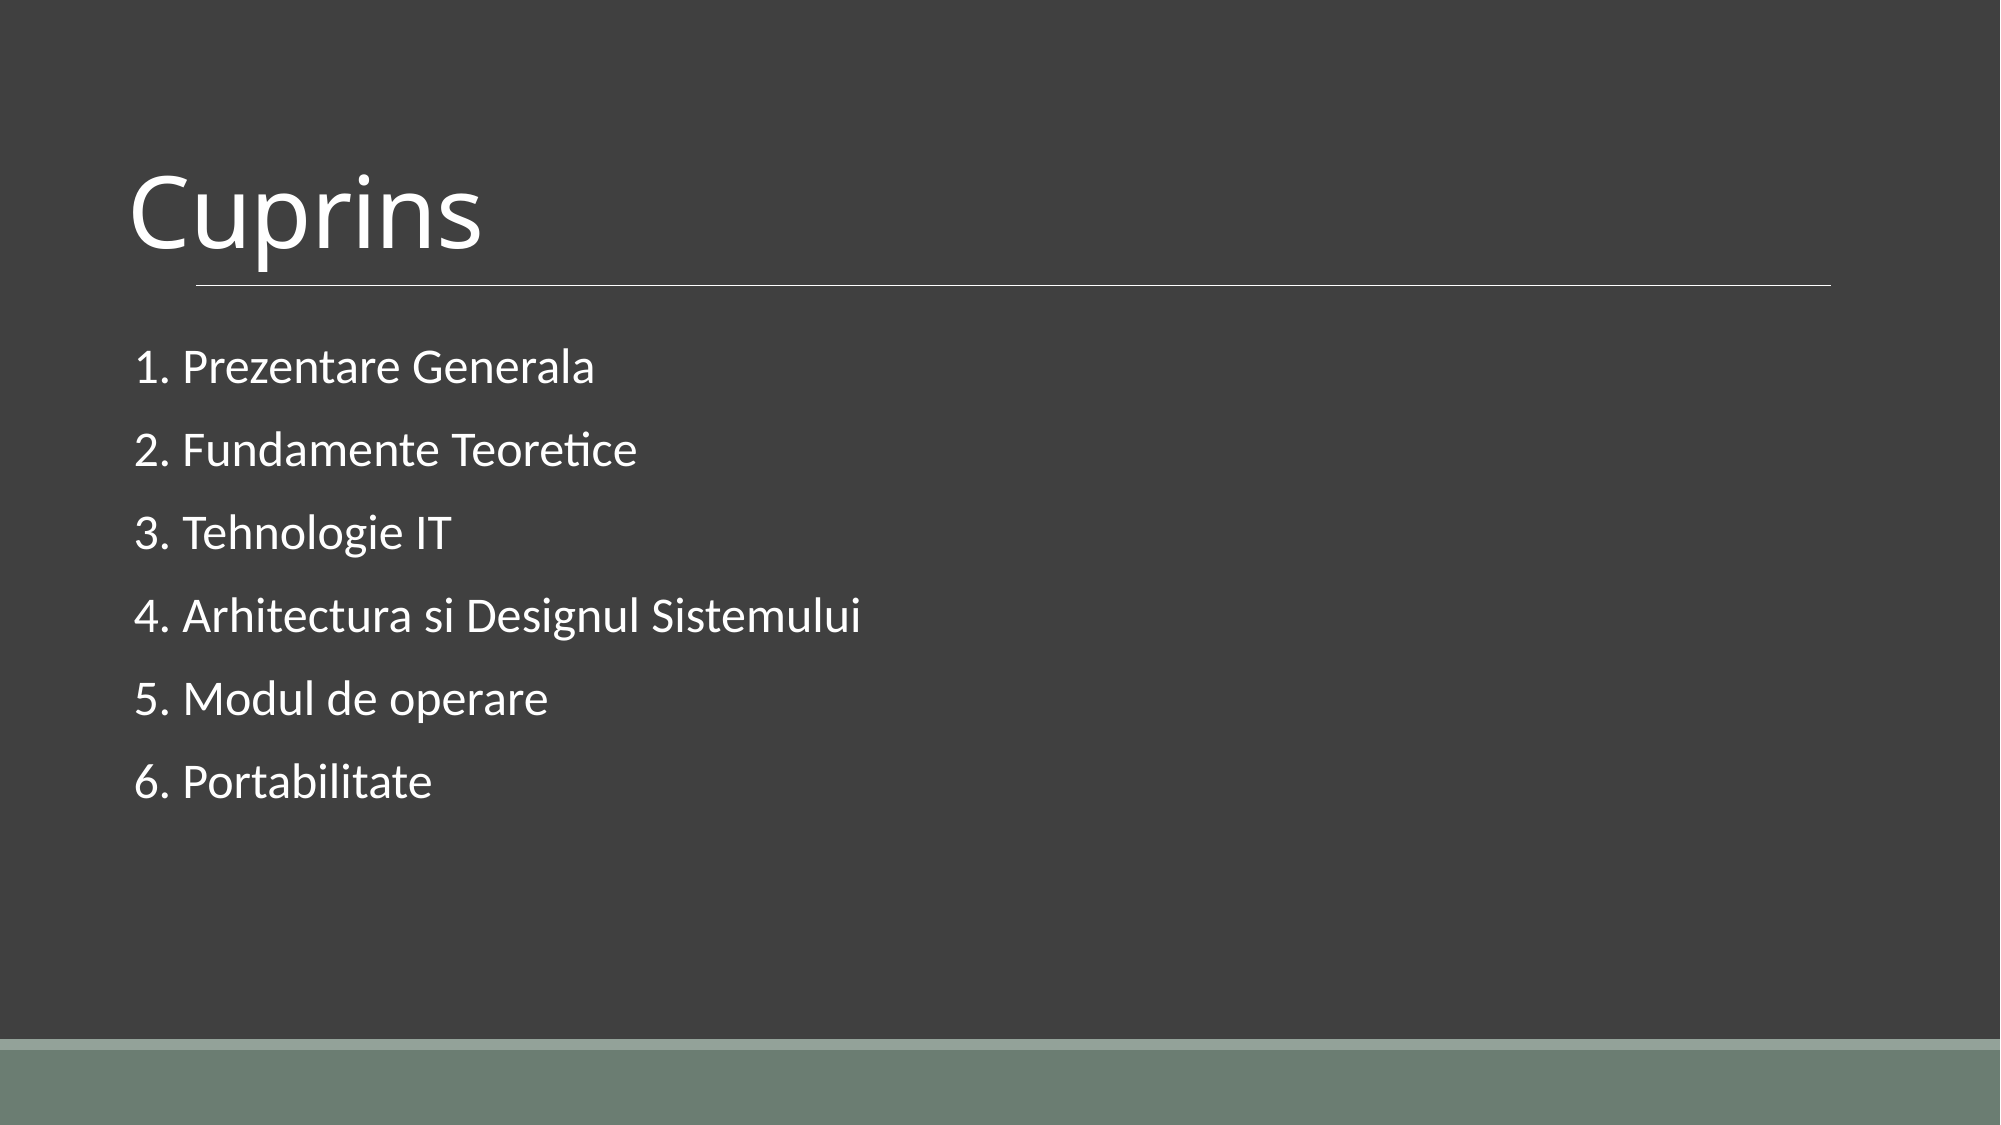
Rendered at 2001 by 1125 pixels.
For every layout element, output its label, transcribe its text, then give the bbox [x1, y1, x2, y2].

list 1. Prezentare Generala 2. Fundamente Teoretice 3. Tehnologie IT 4. Arhitectura si Designul Sistemului 5. Modul de operare 6. Portabilitate [133, 332, 1649, 1125]
title Cuprins [112, 155, 1649, 277]
